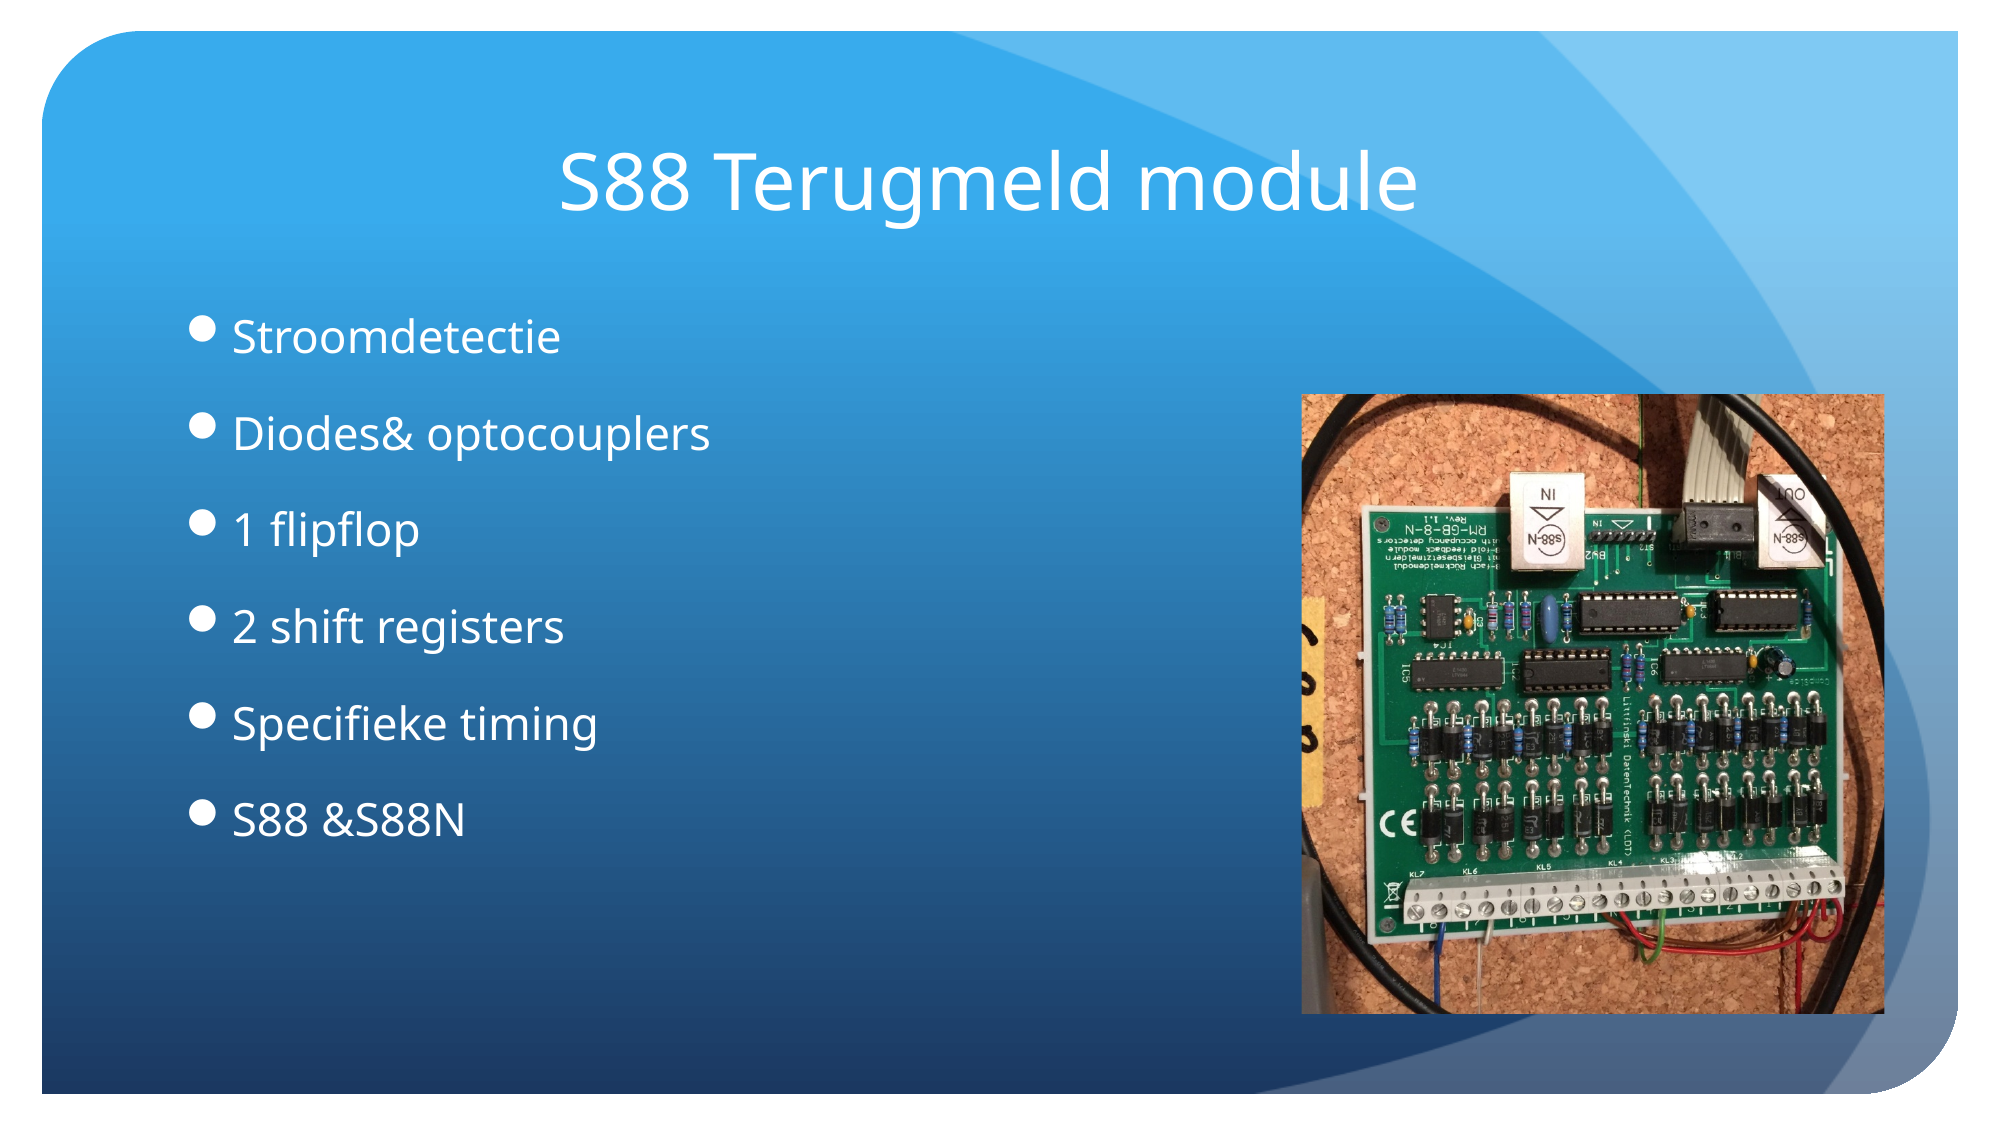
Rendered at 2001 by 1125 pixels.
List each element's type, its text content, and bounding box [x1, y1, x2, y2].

list Stroomdetectie Diodes& optocouplers 1 flipflop 2 shift registers Specifieke timing S88 &S88N [170, 299, 1830, 991]
picture [33, 30, 1964, 1094]
title S88 Terugmeld module [170, 62, 1830, 234]
